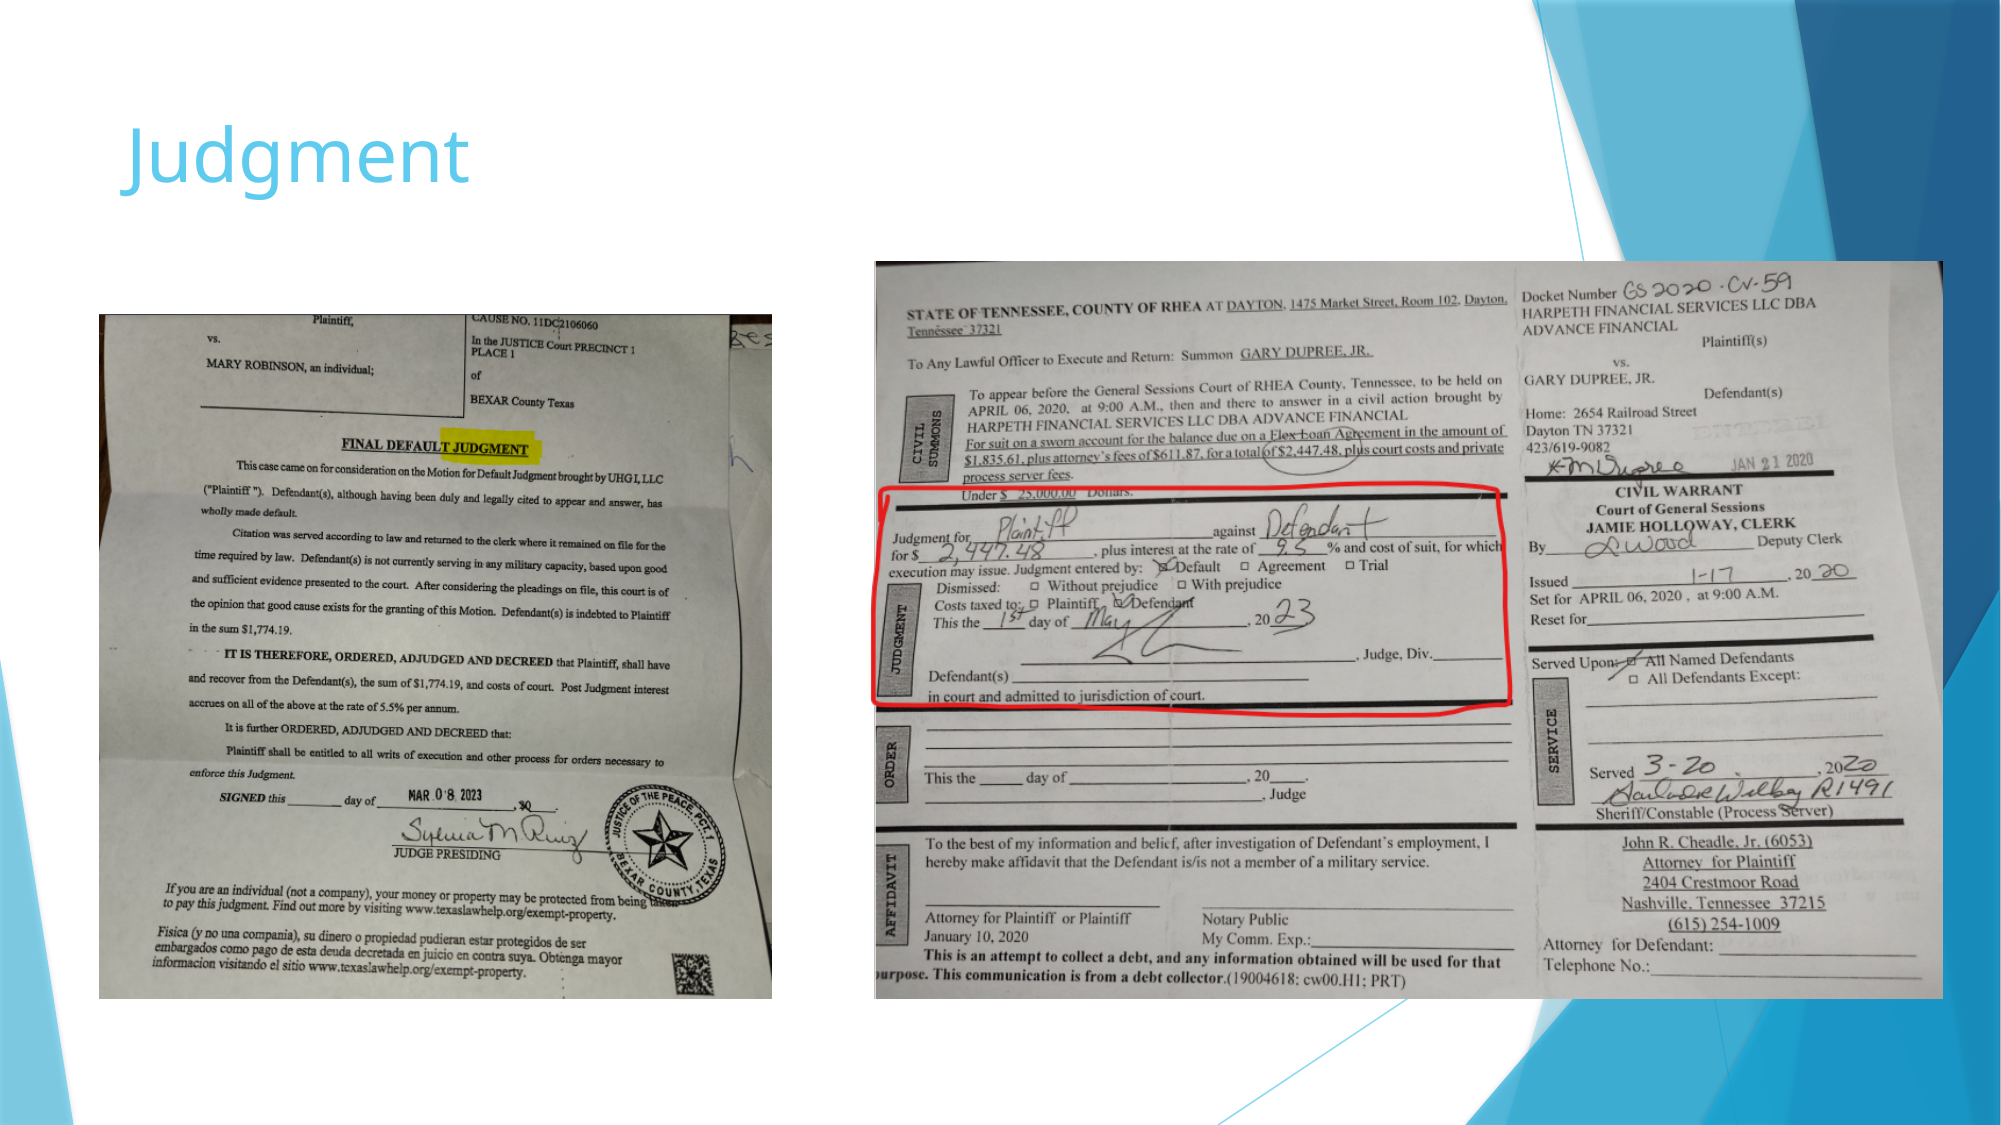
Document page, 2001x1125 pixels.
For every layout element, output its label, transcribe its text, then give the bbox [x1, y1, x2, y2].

title Judgment [111, 99, 1522, 317]
picture [98, 314, 772, 999]
picture [869, 260, 1943, 999]
